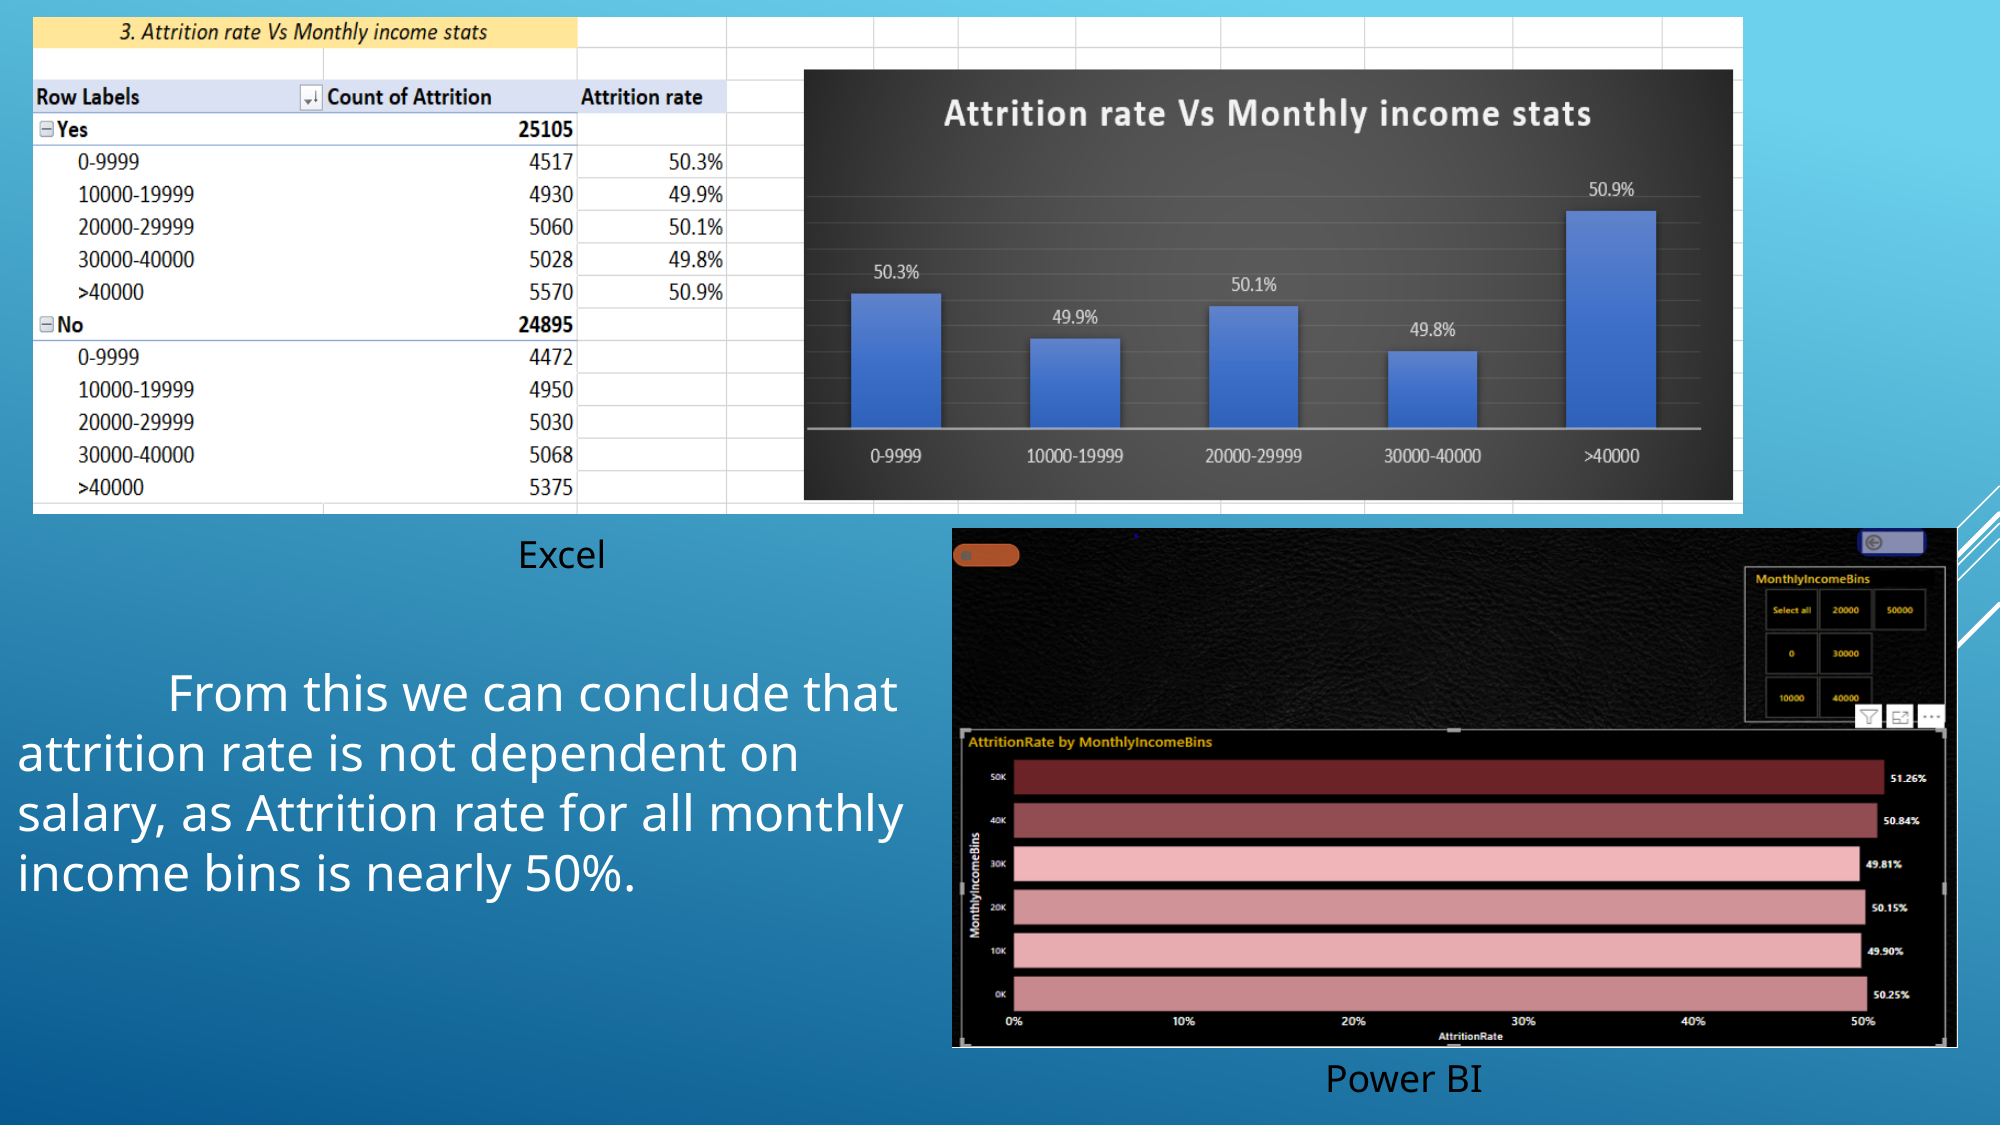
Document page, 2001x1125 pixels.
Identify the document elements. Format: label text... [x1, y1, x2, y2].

picture [33, 16, 1743, 514]
text_box Excel [502, 523, 661, 583]
text_box From this we can conclude that attrition rate is not dependent on salary, as Attrition rate for all monthly income bins is nearly 50%. [2, 654, 951, 1029]
picture [951, 528, 1958, 1048]
text_box Power BI [1310, 1048, 1677, 1107]
